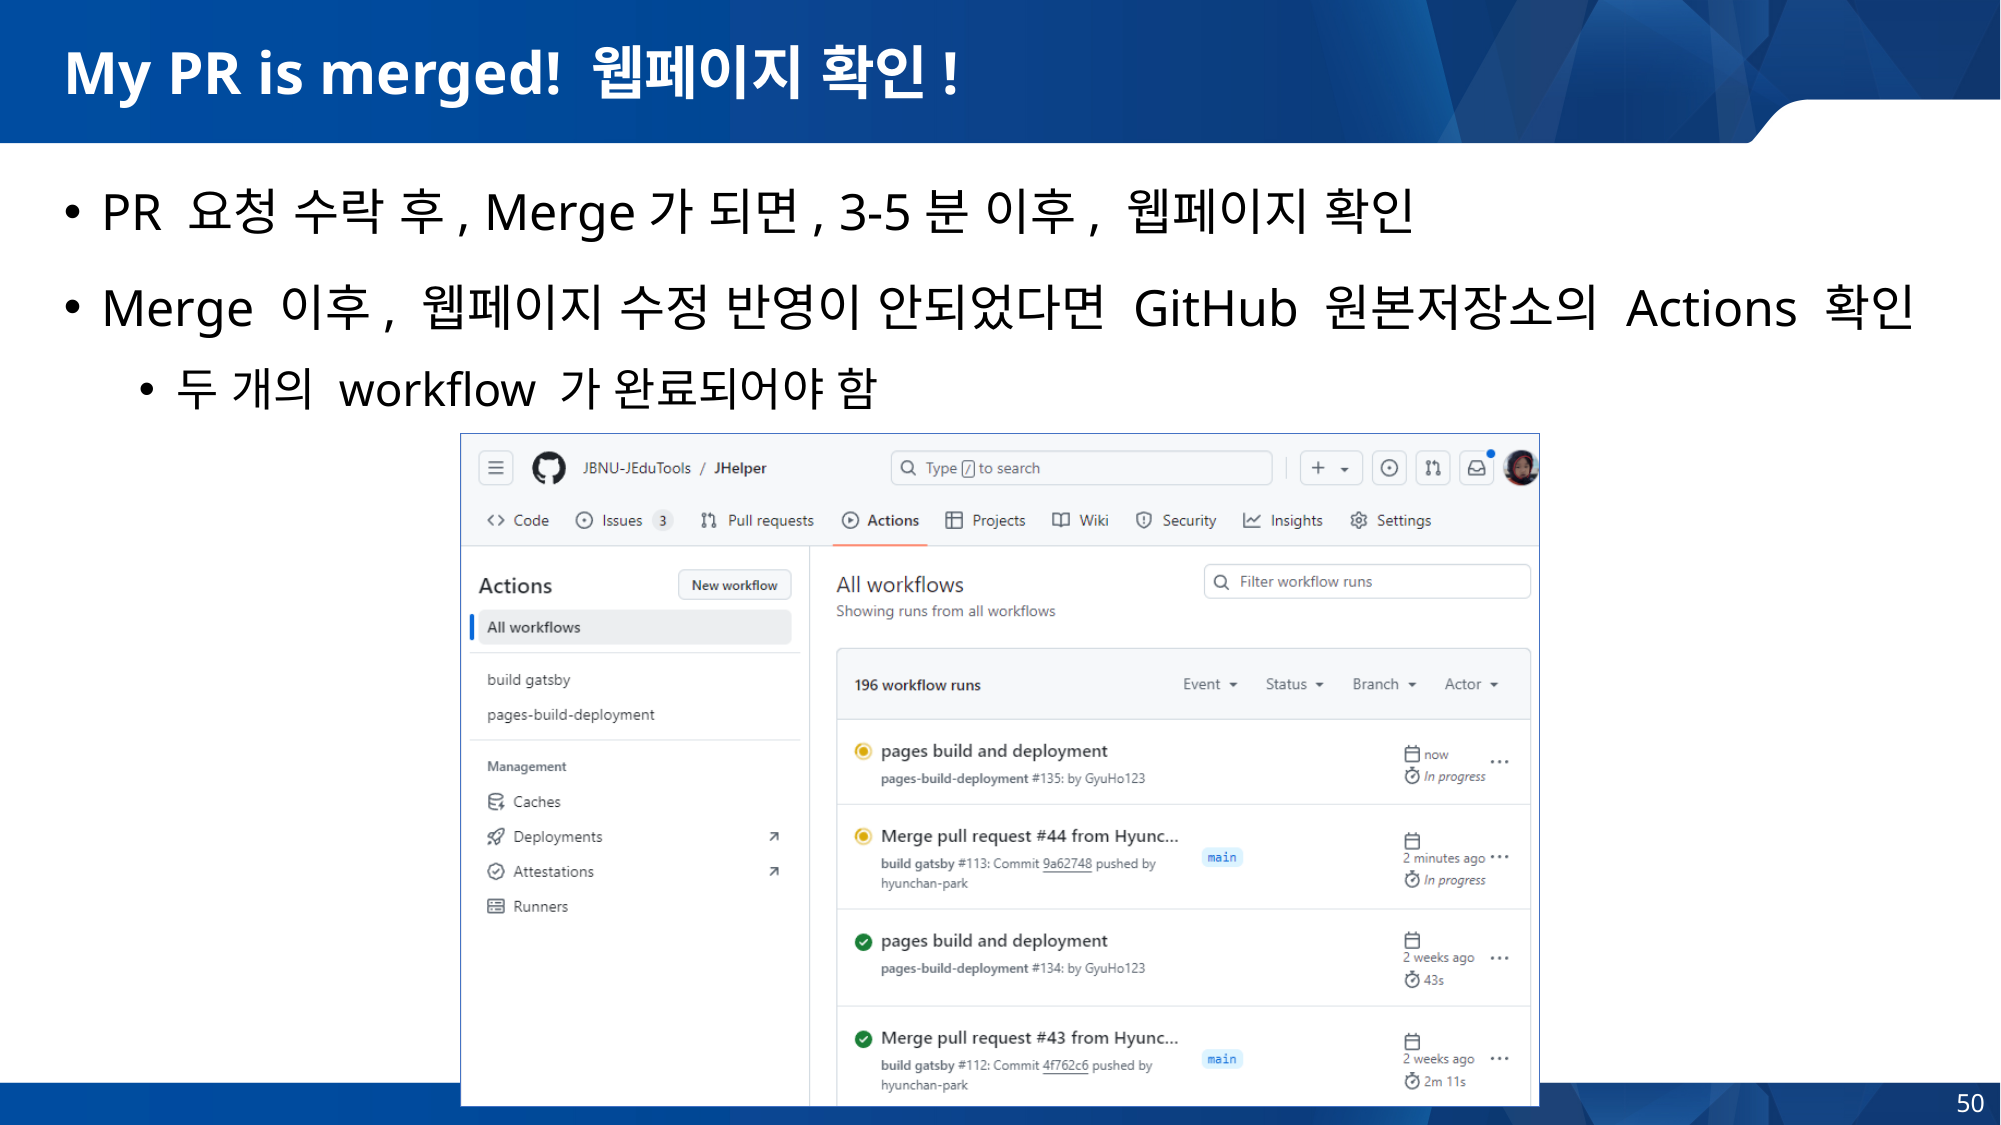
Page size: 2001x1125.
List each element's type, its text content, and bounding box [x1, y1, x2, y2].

list PR 요청 수락 후, Merge가 되면, 3-5분 이후, 웹페이지 확인 Merge 이후, 웹페이지 수정 반영이 안되었다면 GitHub 원본저장소의 Actions 확인 두 개의 workflow 가 완료되어야 함 [48, 158, 1961, 1069]
picture [0, 0, 2001, 1125]
slide_number 50 [1787, 1084, 2000, 1125]
title My PR is merged! 웹페이지 확인! [48, 31, 1961, 120]
